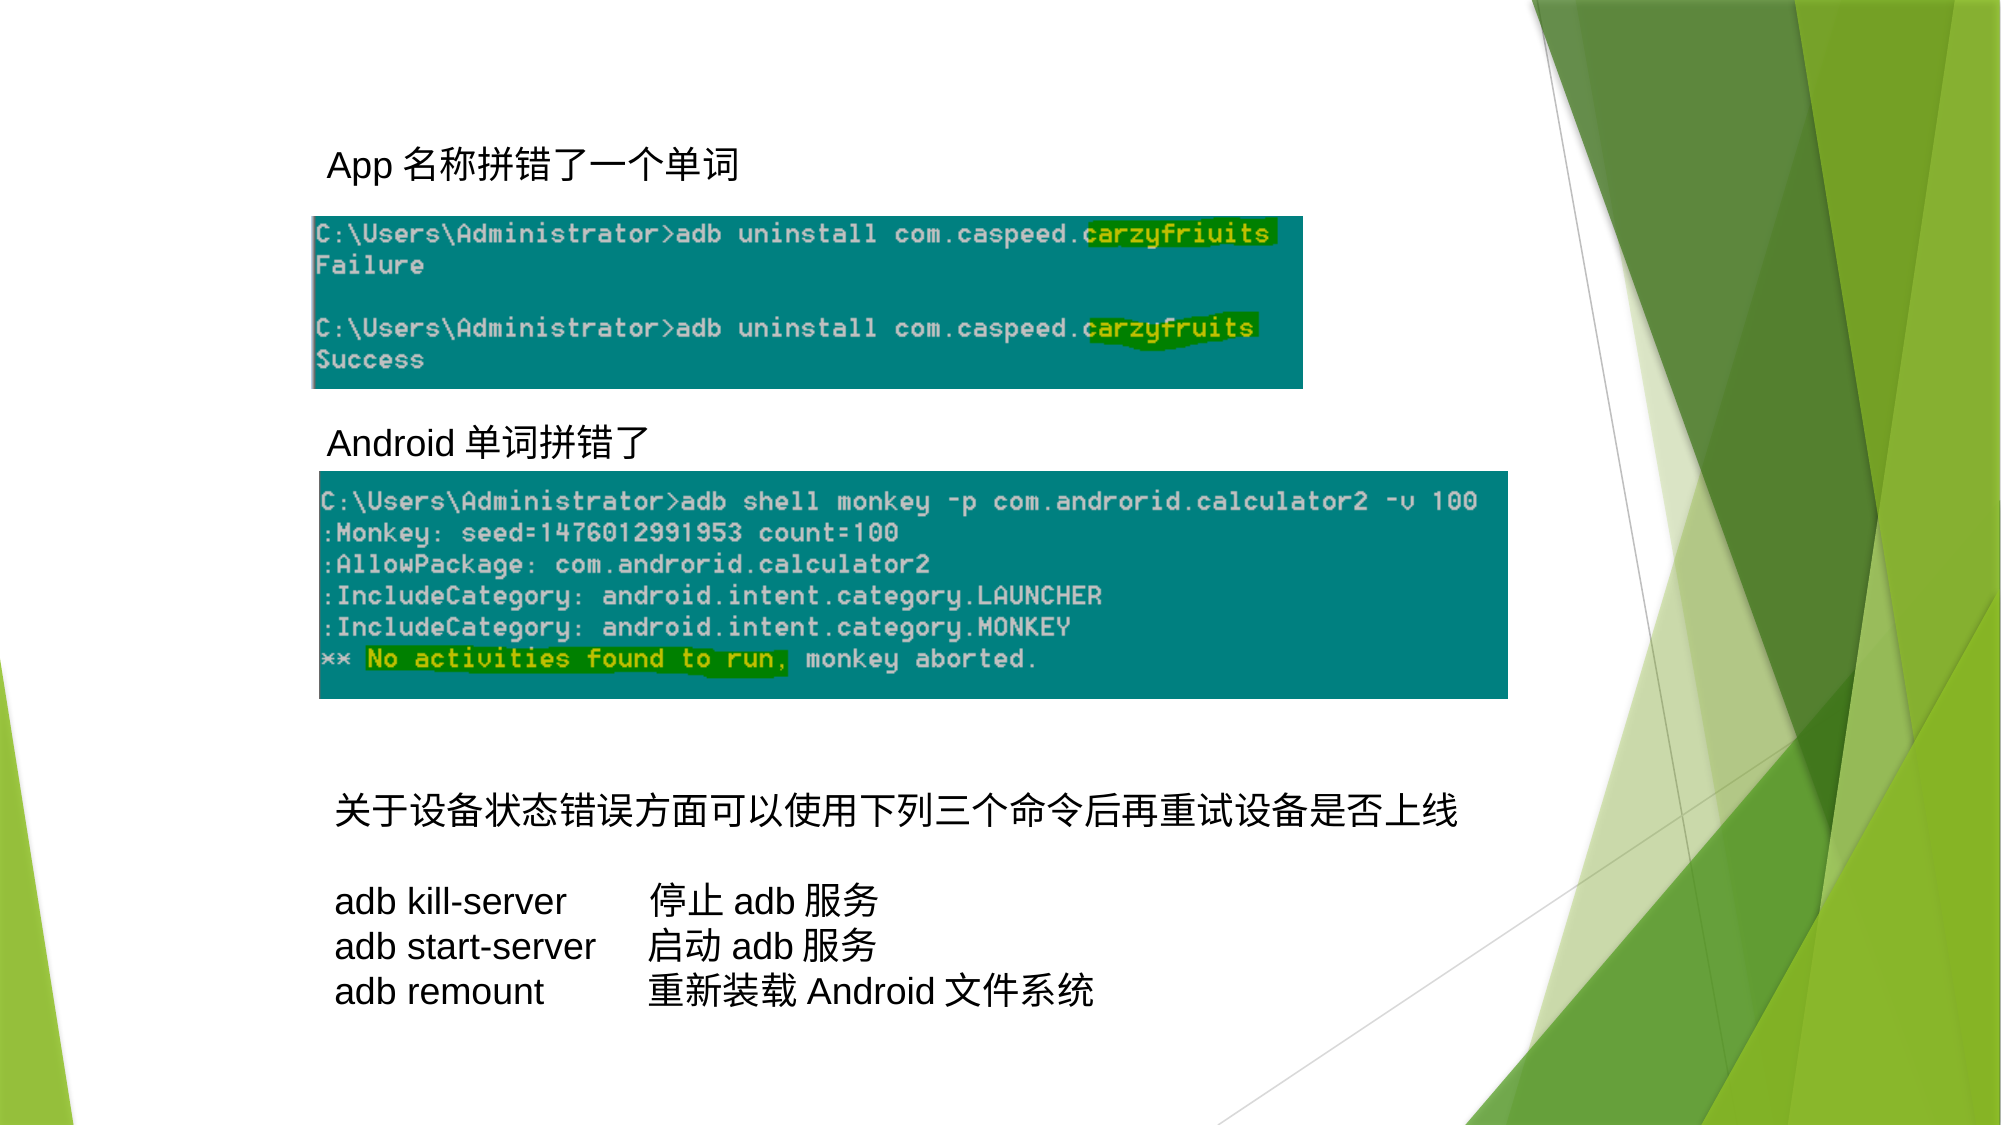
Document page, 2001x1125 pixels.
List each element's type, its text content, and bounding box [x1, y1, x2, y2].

picture [319, 471, 1508, 699]
picture [311, 216, 1303, 389]
text_box 关于设备状态错误方面可以使用下列三个命令后再重试设备是否上线 adb kill-server 停止adb服务 adb start-server 启动adb服务 adb remount 重新装载Android文件系统 [319, 779, 1576, 1065]
text_box Android单词拼错了 [311, 411, 1515, 471]
text_box App名称拼错了一个单词 [311, 133, 1151, 194]
